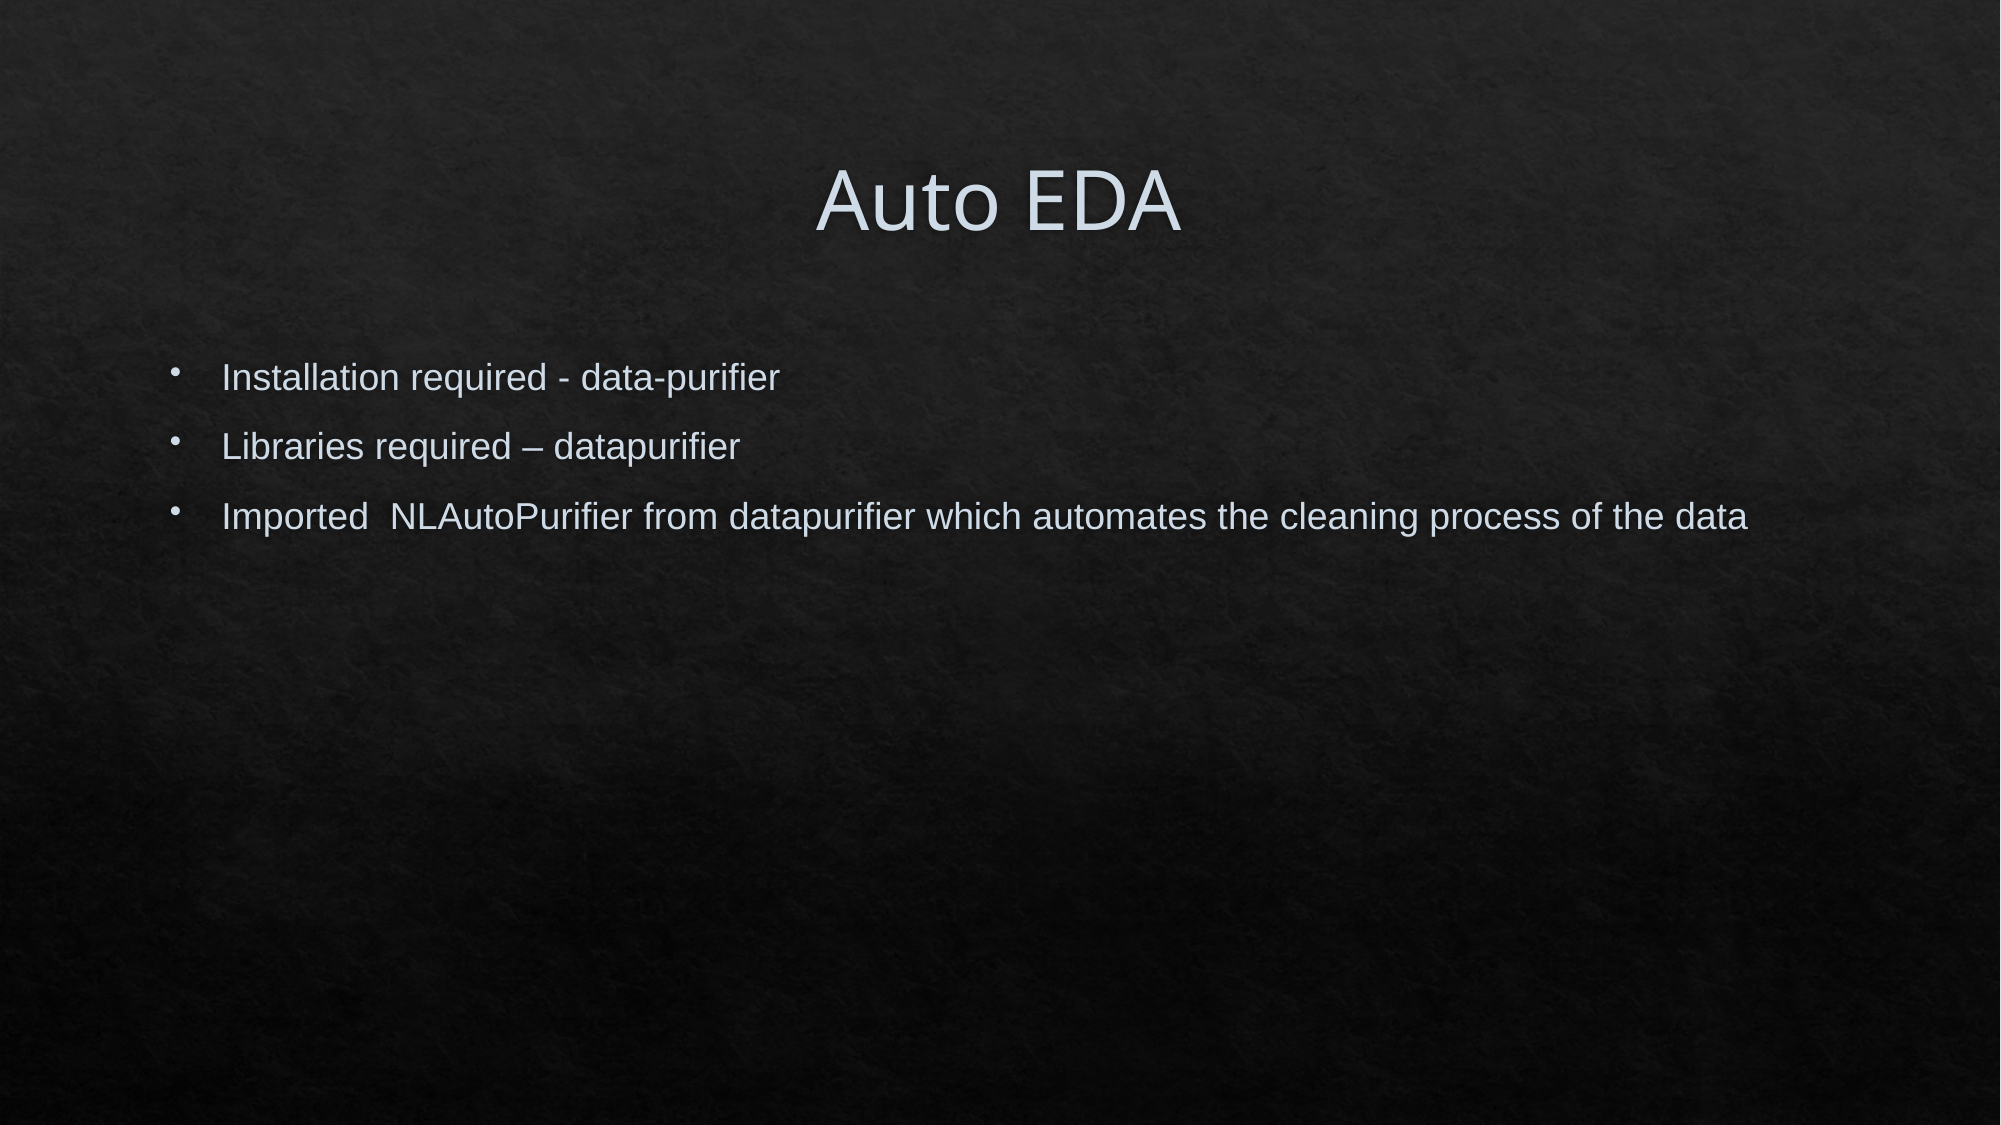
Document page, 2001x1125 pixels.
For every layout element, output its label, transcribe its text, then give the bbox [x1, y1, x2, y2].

list Installation required - data-purifier Libraries required – datapurifier Imported NLAutoPurifier from datapurifier which automates the cleaning process of the data [149, 340, 1849, 950]
title Auto EDA [149, 99, 1849, 307]
